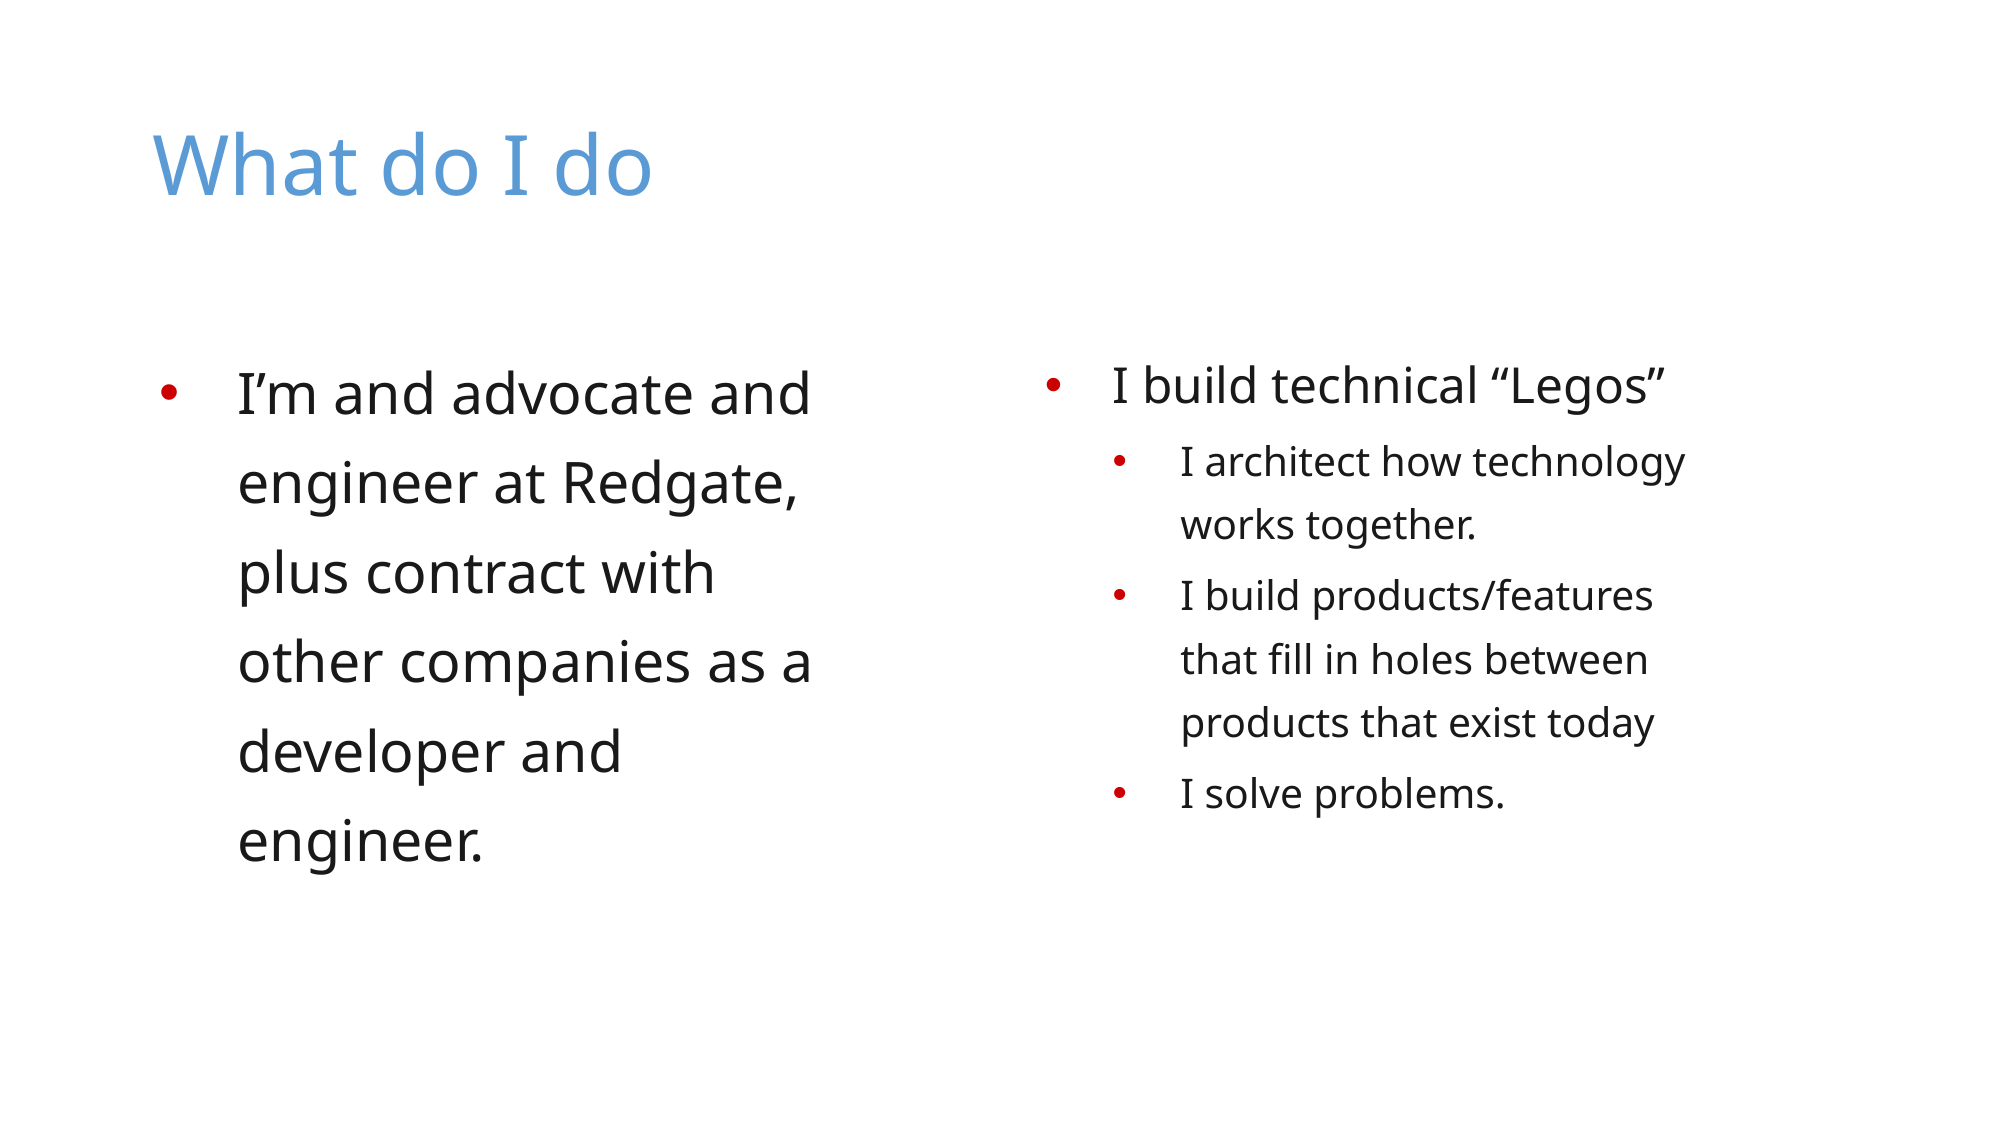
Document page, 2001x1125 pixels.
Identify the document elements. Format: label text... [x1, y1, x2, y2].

title What do I do [137, 59, 1863, 278]
list I’m and advocate and engineer at Redgate, plus contract with other companies as a developer and engineer. [144, 329, 831, 966]
list I build technical “Legos” I architect how technology works together. I build products/features that fill in holes between products that exist today I solve problems. [1030, 329, 1717, 966]
